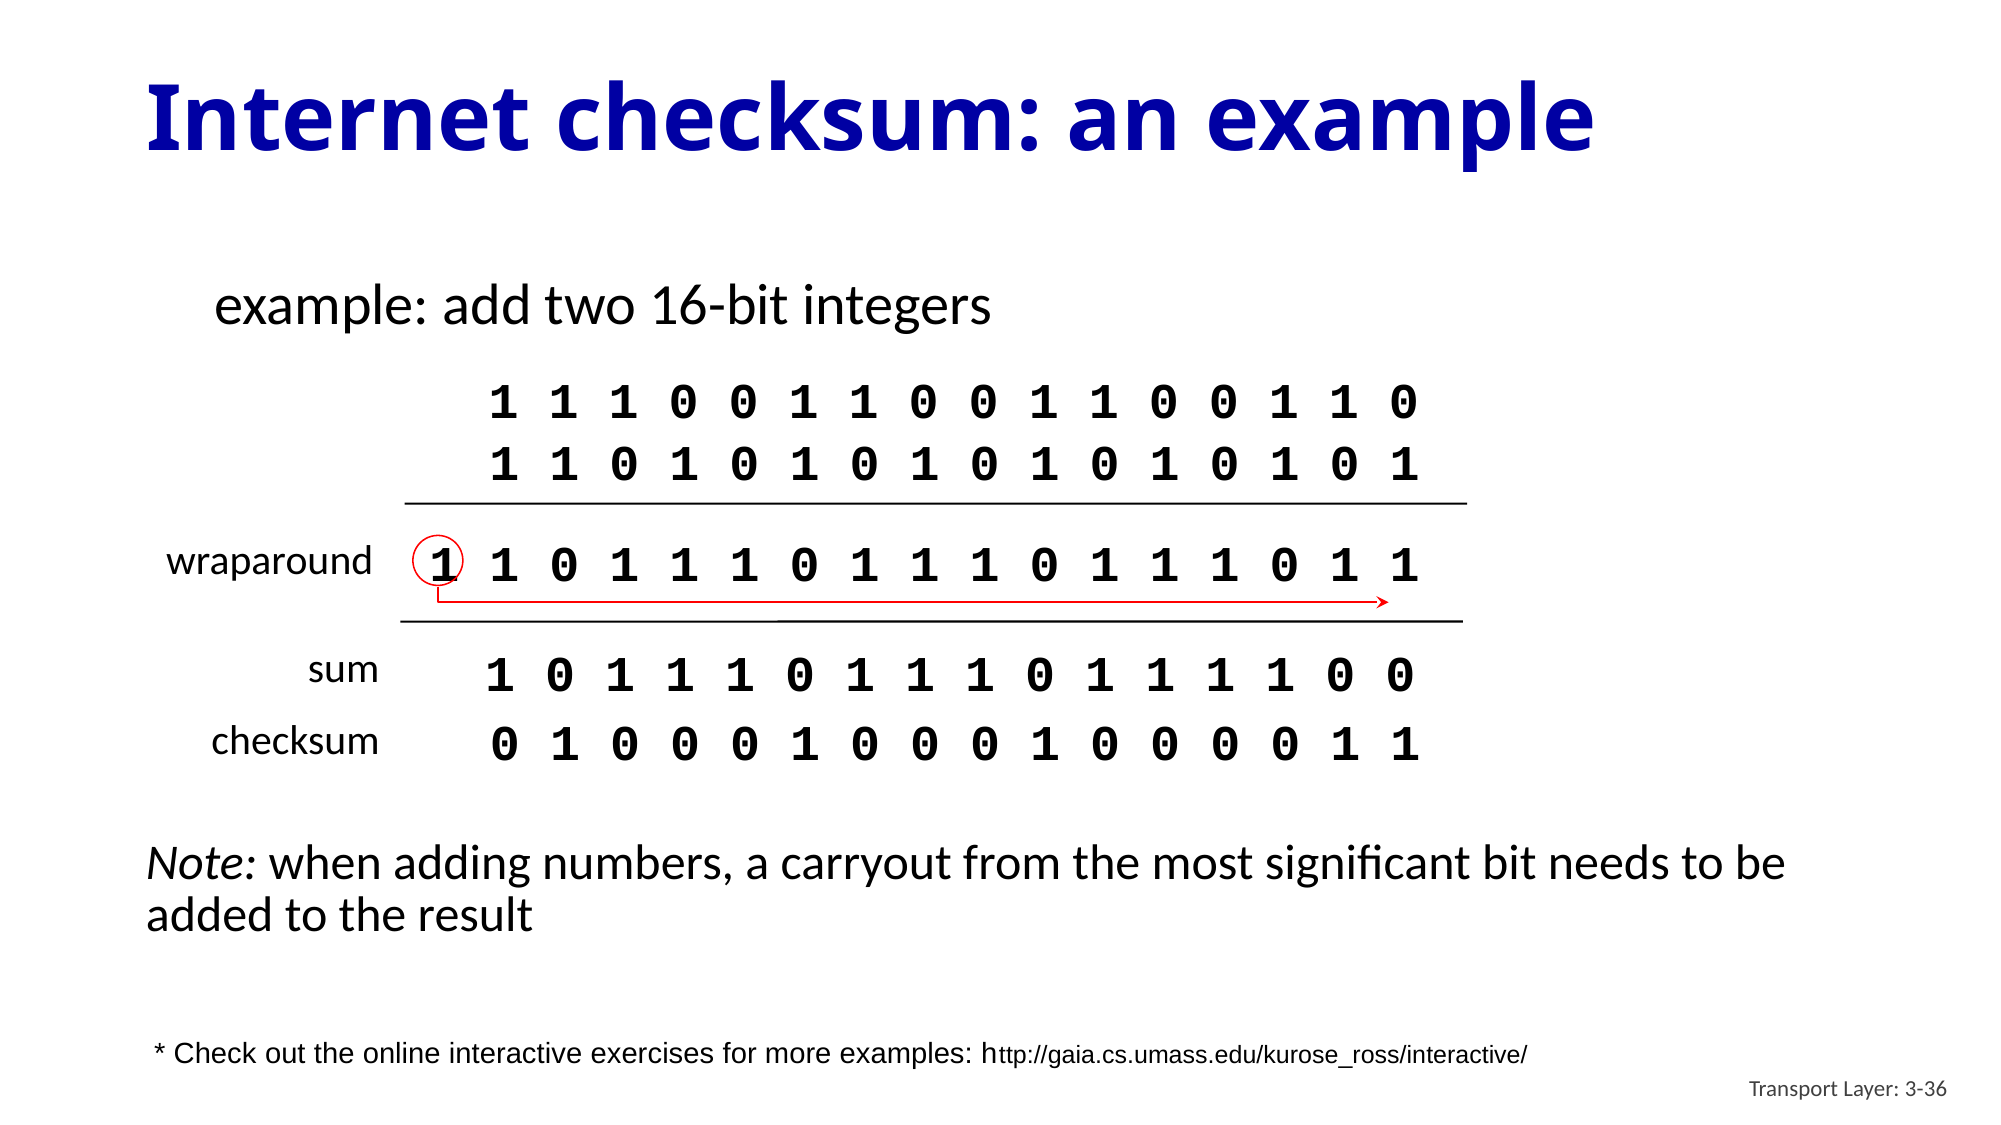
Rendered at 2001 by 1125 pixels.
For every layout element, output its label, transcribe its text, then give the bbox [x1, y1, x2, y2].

text_box sum [293, 633, 395, 699]
text_box * Check out the online interactive exercises for more examples: http://gaia.cs.umass.edu/kurose_ross/interactive/ [139, 1026, 1757, 1077]
text_box 1 1 1 0 0 1 1 0 0 1 1 0 0 1 1 0 [473, 361, 1434, 437]
text_box 0 1 0 0 0 1 0 0 0 1 0 0 0 0 1 1 [415, 703, 1435, 779]
text_box checksum [196, 705, 395, 771]
text_box [437, 586, 1389, 609]
slide_number Transport Layer: 3-36 [1512, 1056, 1963, 1117]
text_box [412, 535, 463, 586]
text_box example: add two 16-bit integers [199, 238, 1475, 689]
title Internet checksum: an example [131, 47, 1952, 195]
text_box 1 1 0 1 0 1 0 1 0 1 0 1 0 1 0 1 [474, 423, 1435, 499]
text_box wraparound [151, 525, 389, 590]
text_box Note: when adding numbers, a carryout from the most significant bit needs to be added to the result [130, 831, 1832, 1009]
text_box 1 1 0 1 1 1 0 1 1 1 0 1 1 1 0 1 1 [414, 523, 1435, 599]
text_box 1 0 1 1 1 0 1 1 1 0 1 1 1 1 0 0 [410, 633, 1430, 709]
